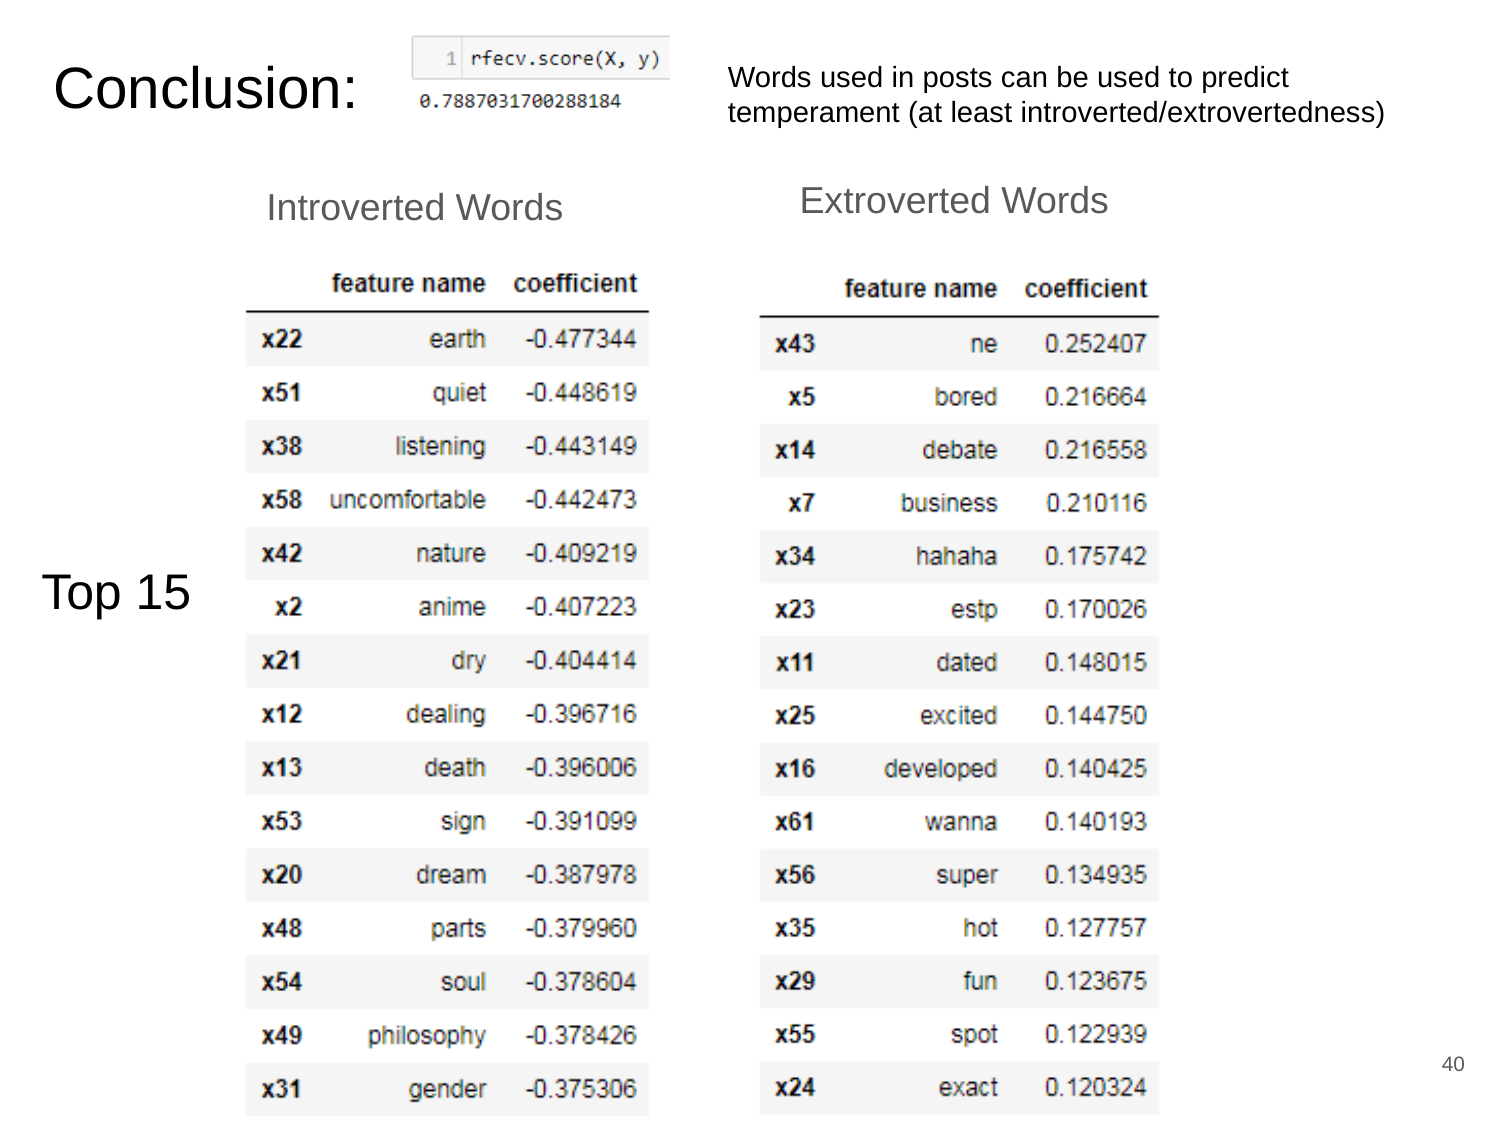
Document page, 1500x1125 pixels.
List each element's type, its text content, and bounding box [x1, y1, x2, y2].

text_box Top 15 [26, 544, 212, 645]
picture [747, 262, 1184, 1125]
list Extroverted Words [784, 154, 1190, 217]
list Introverted Words [251, 161, 657, 224]
title Conclusion: [38, 34, 396, 111]
picture [408, 27, 670, 119]
text_box Words used in posts can be used to predict temperament (at least introverted/extrovertedness) [712, 43, 1480, 144]
slide_number ‹#› [1389, 1019, 1480, 1106]
picture [224, 241, 670, 1125]
